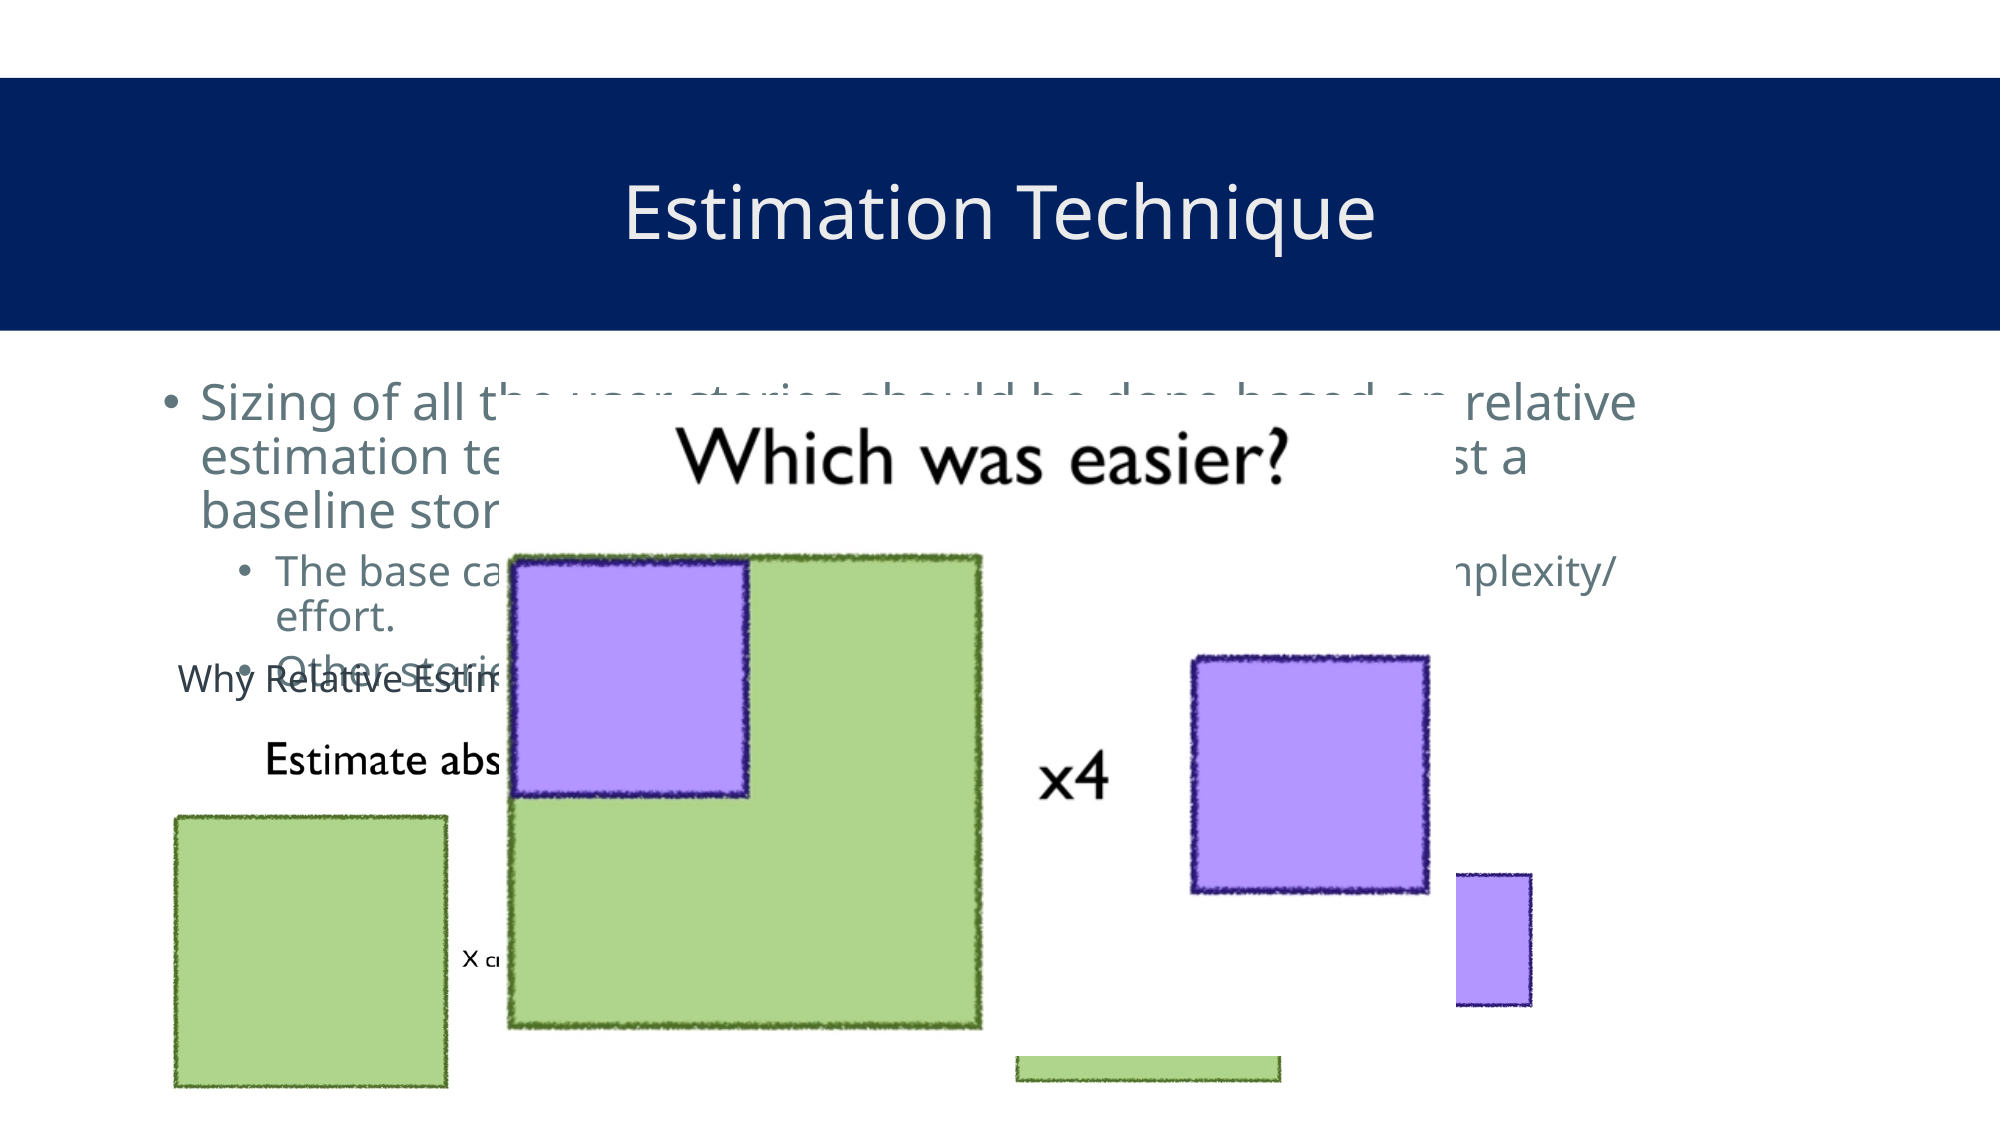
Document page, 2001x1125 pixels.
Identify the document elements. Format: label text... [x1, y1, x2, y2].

text_box [415, 339, 2000, 951]
list Sizing of all the user stories should be done based on relative estimation technique i.e. comparing each story against a baseline story The base can be decided by scrum teams based on story complexity/ effort. Other stories can then be estimated relatively. [162, 377, 1739, 939]
picture [162, 395, 1544, 1095]
text_box [0, 77, 2000, 332]
text_box Estimation Technique [275, 174, 1725, 278]
text_box Why Relative Estimation? [162, 647, 499, 708]
